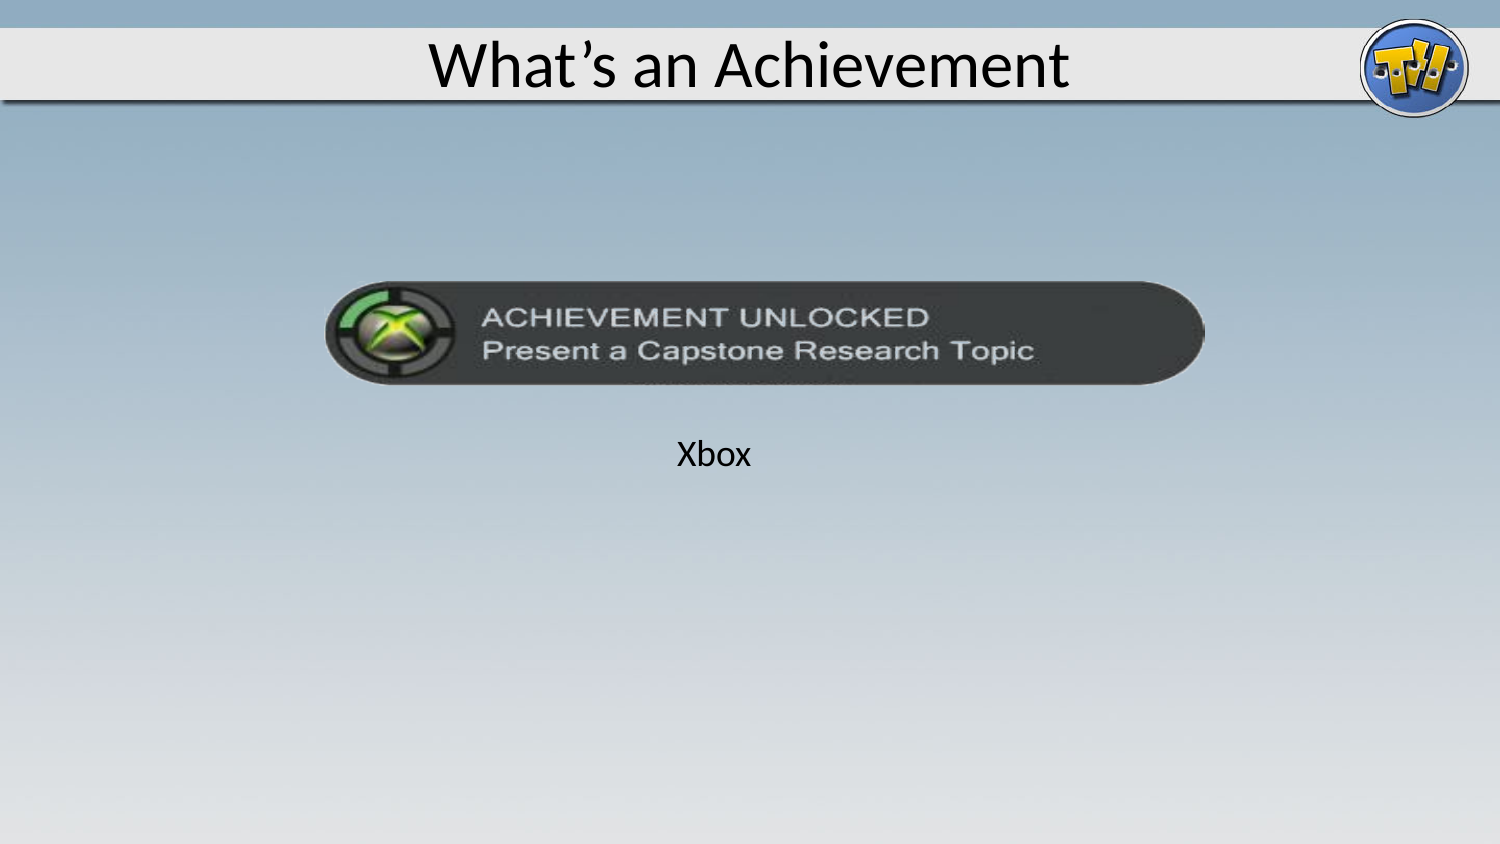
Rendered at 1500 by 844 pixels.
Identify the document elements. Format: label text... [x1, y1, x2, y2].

title What’s an Achievement [75, 0, 1425, 132]
text_box Xbox [662, 421, 1350, 482]
picture [0, 0, 1500, 844]
